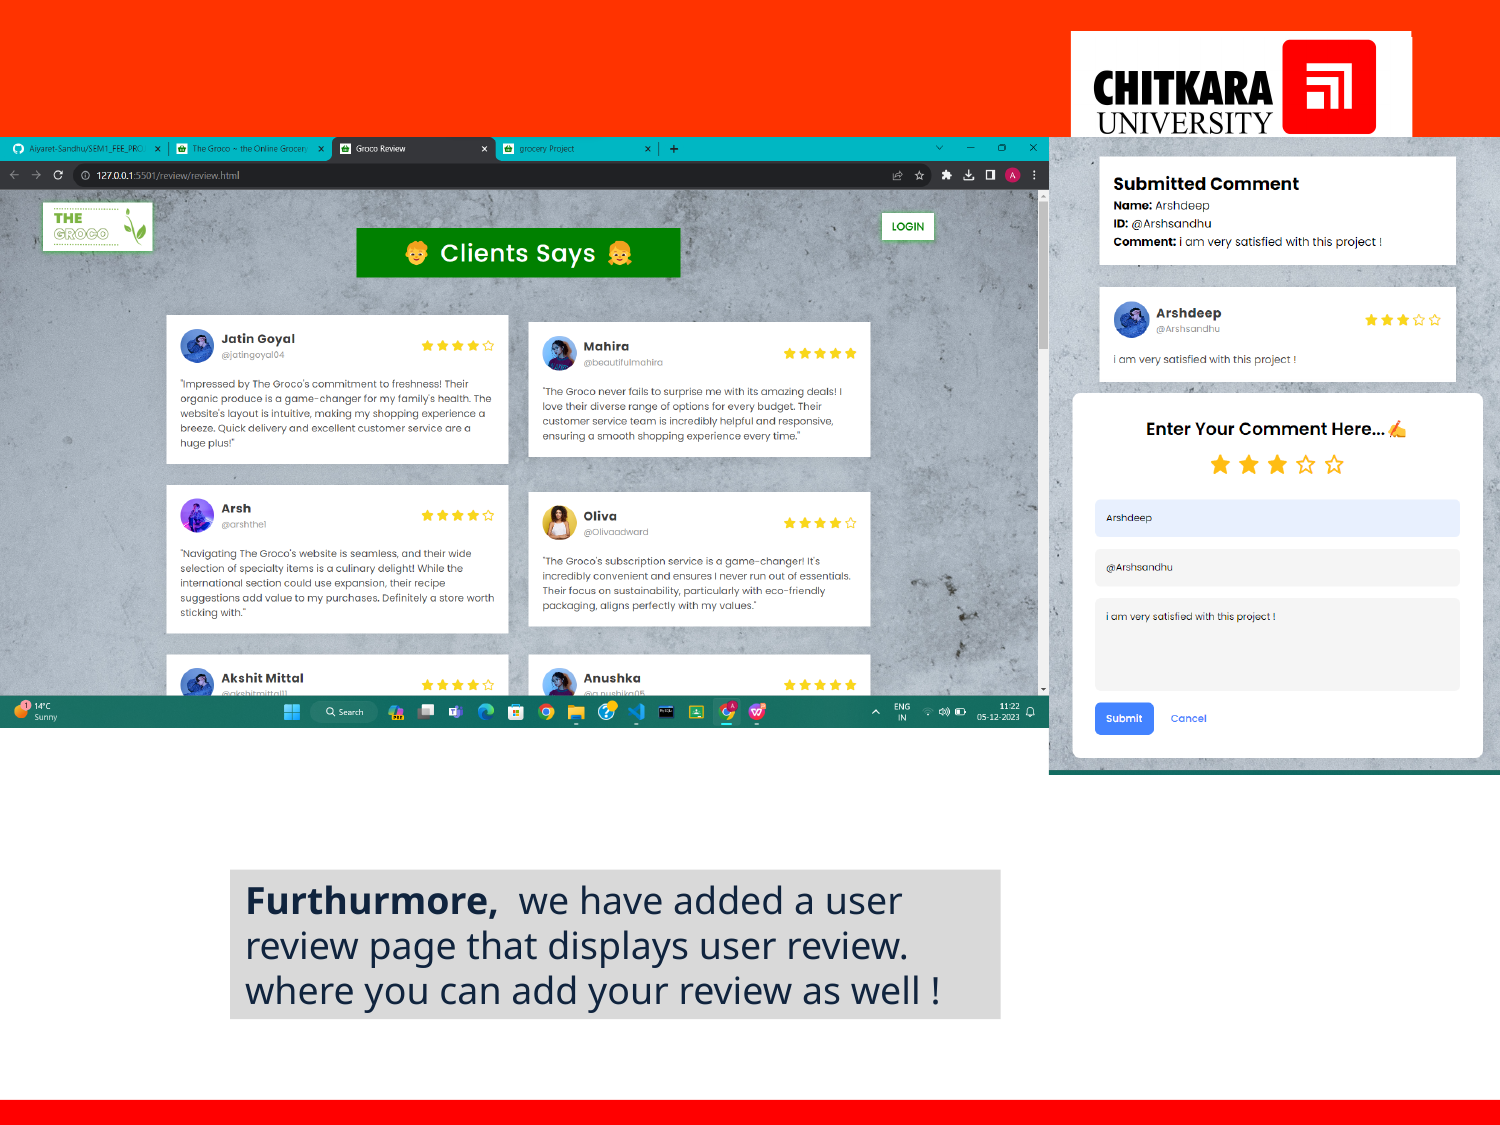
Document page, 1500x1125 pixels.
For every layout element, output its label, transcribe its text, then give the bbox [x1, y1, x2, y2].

text_box Furthurmore, we have added a user review page that displays user review. where you can add your review as well ! [230, 869, 1001, 1020]
picture [0, 37, 1500, 776]
